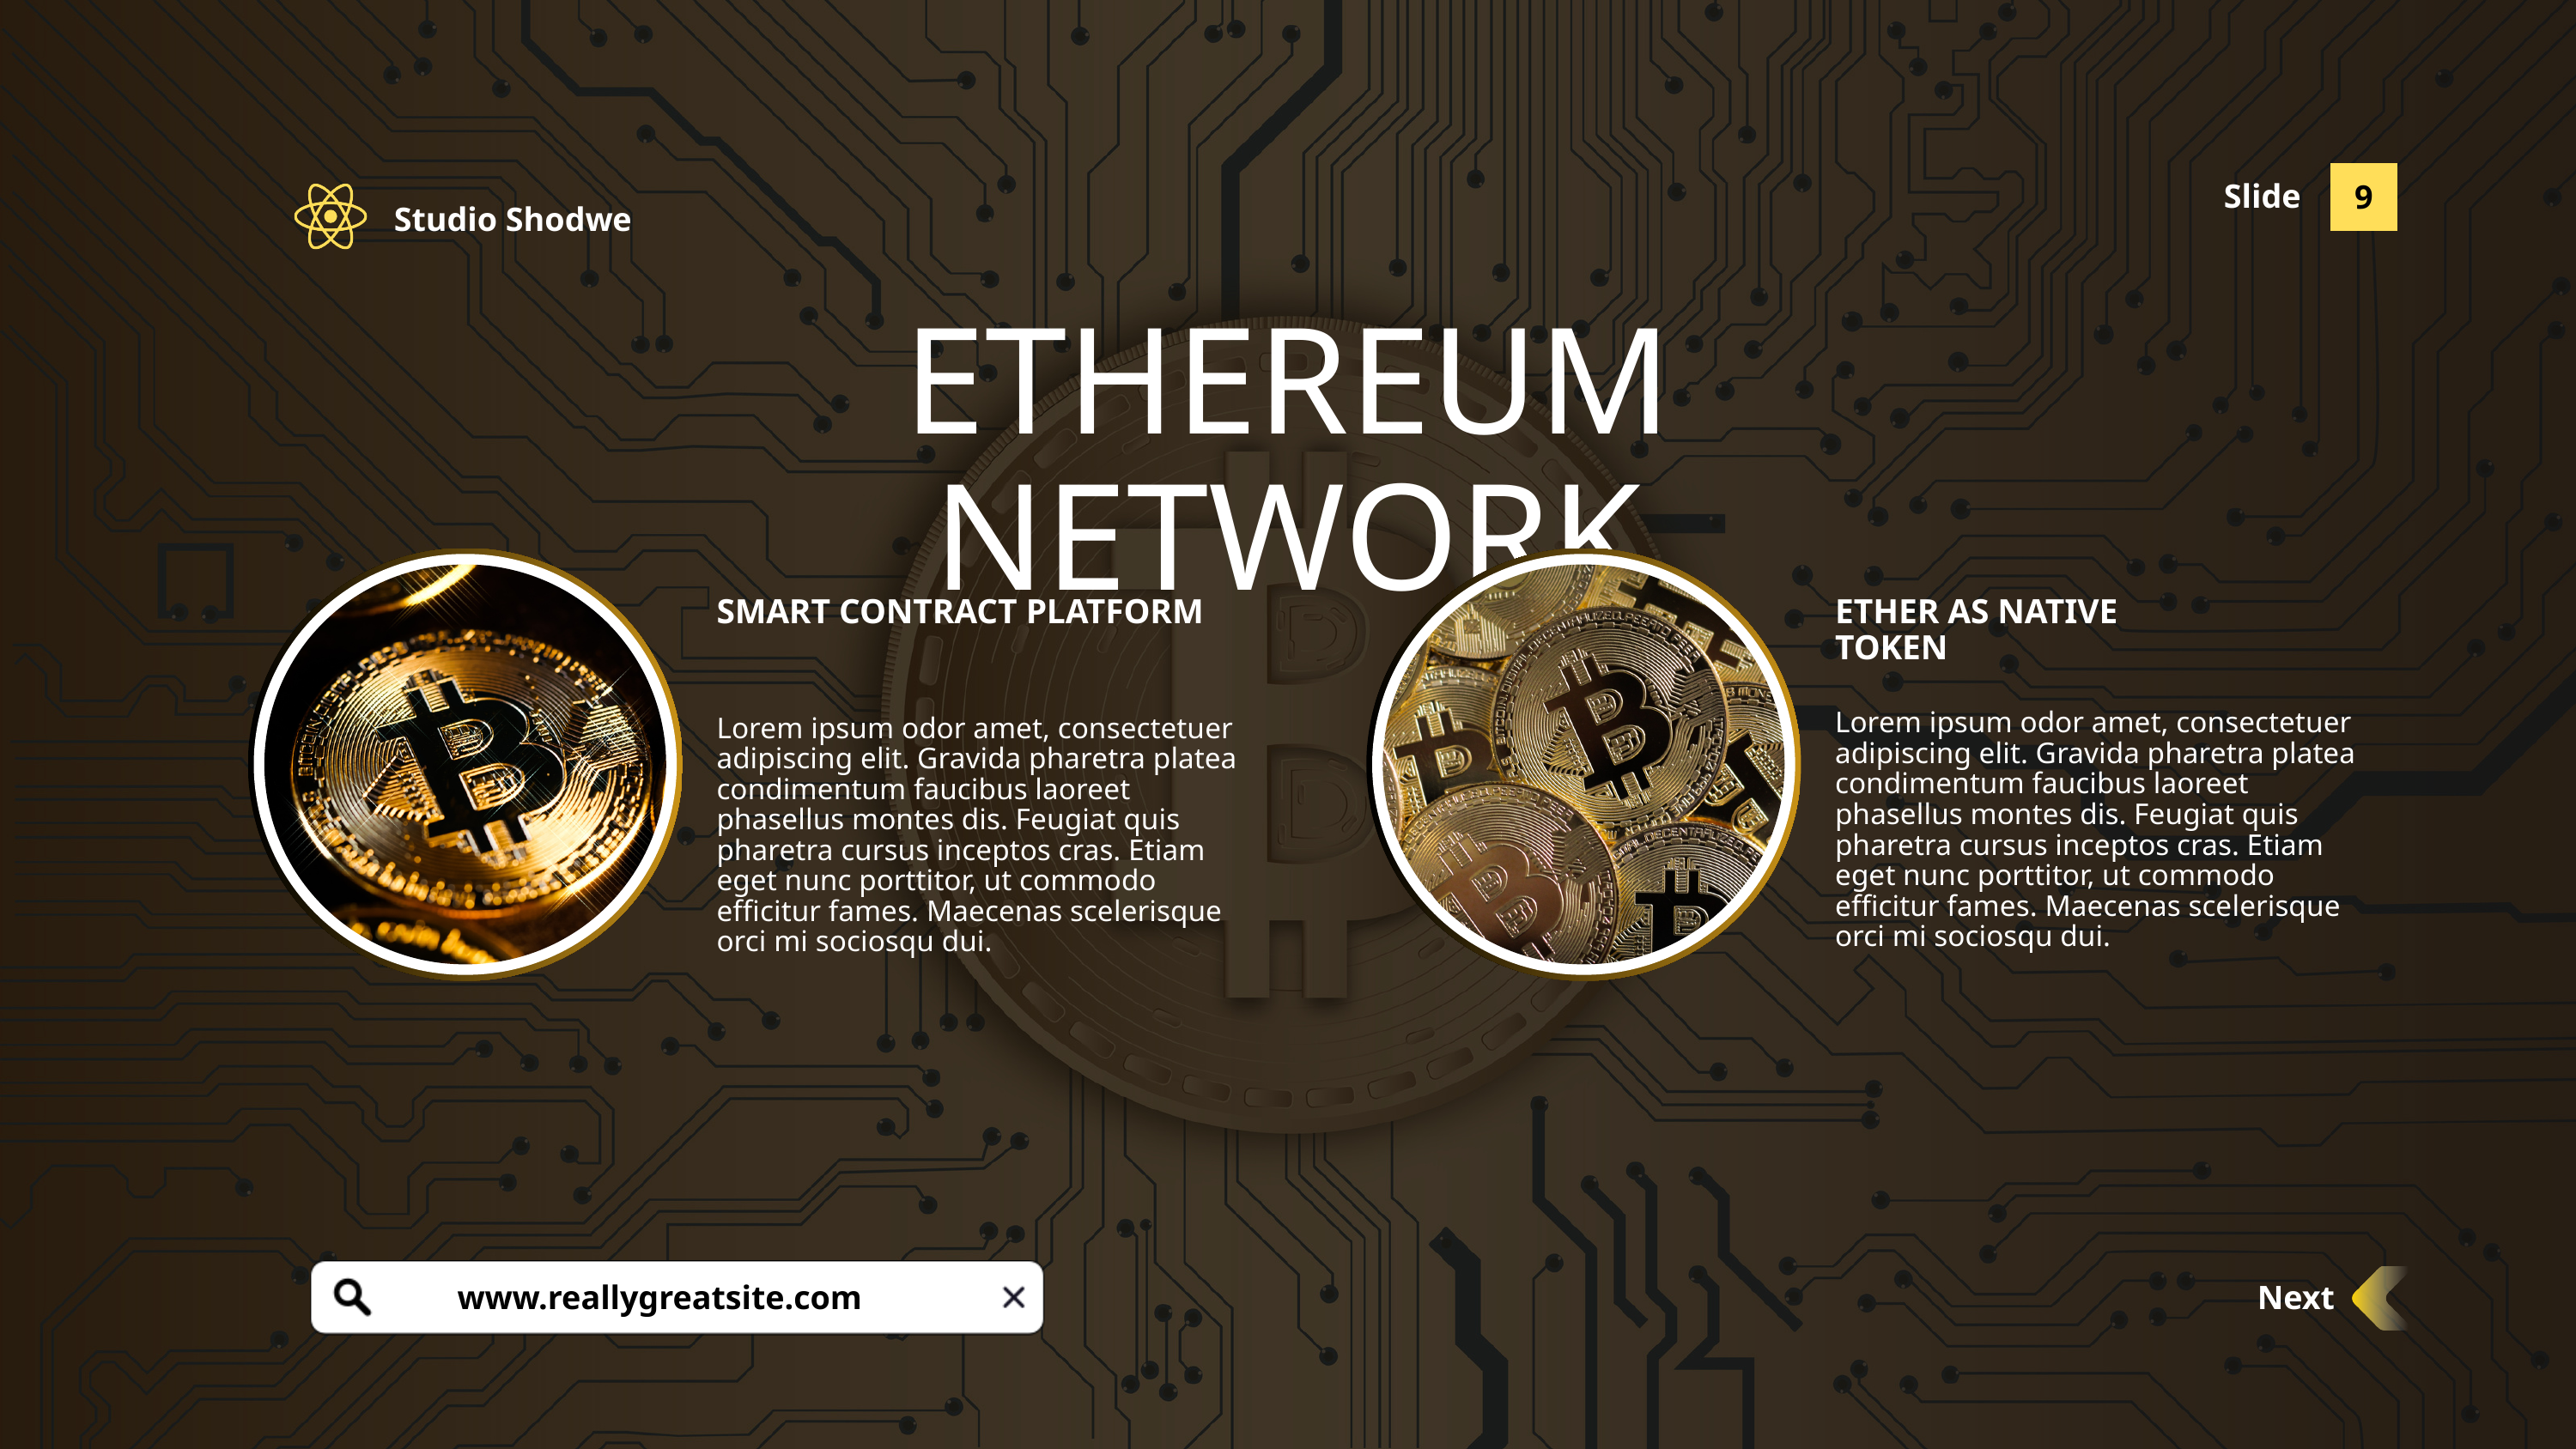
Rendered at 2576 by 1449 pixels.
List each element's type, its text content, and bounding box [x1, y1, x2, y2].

text_box [310, 1260, 1045, 1336]
text_box Studio Shodwe [393, 203, 666, 239]
text_box [294, 182, 368, 251]
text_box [1224, 0, 2576, 1449]
text_box [0, 0, 1218, 1449]
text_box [248, 548, 683, 981]
text_box www.reallygreatsite.com [457, 1282, 906, 1317]
text_box SMART CONTRACT PLATFORM [716, 595, 1218, 631]
text_box ETHEREUM NETWORK [541, 306, 1218, 620]
text_box Lorem ipsum odor amet, consectetuer adipiscing elit. Gravida pharetra platea condimentum faucibus laoreet phasellus montes dis. Feugiat quis pharetra cursus inceptos cras. Etiam eget nunc porttitor, ut commodo efficitur fames. Maecenas scelerisque orci mi sociosqu dui. [716, 713, 1218, 958]
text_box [2330, 163, 2397, 231]
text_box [1367, 548, 1801, 981]
